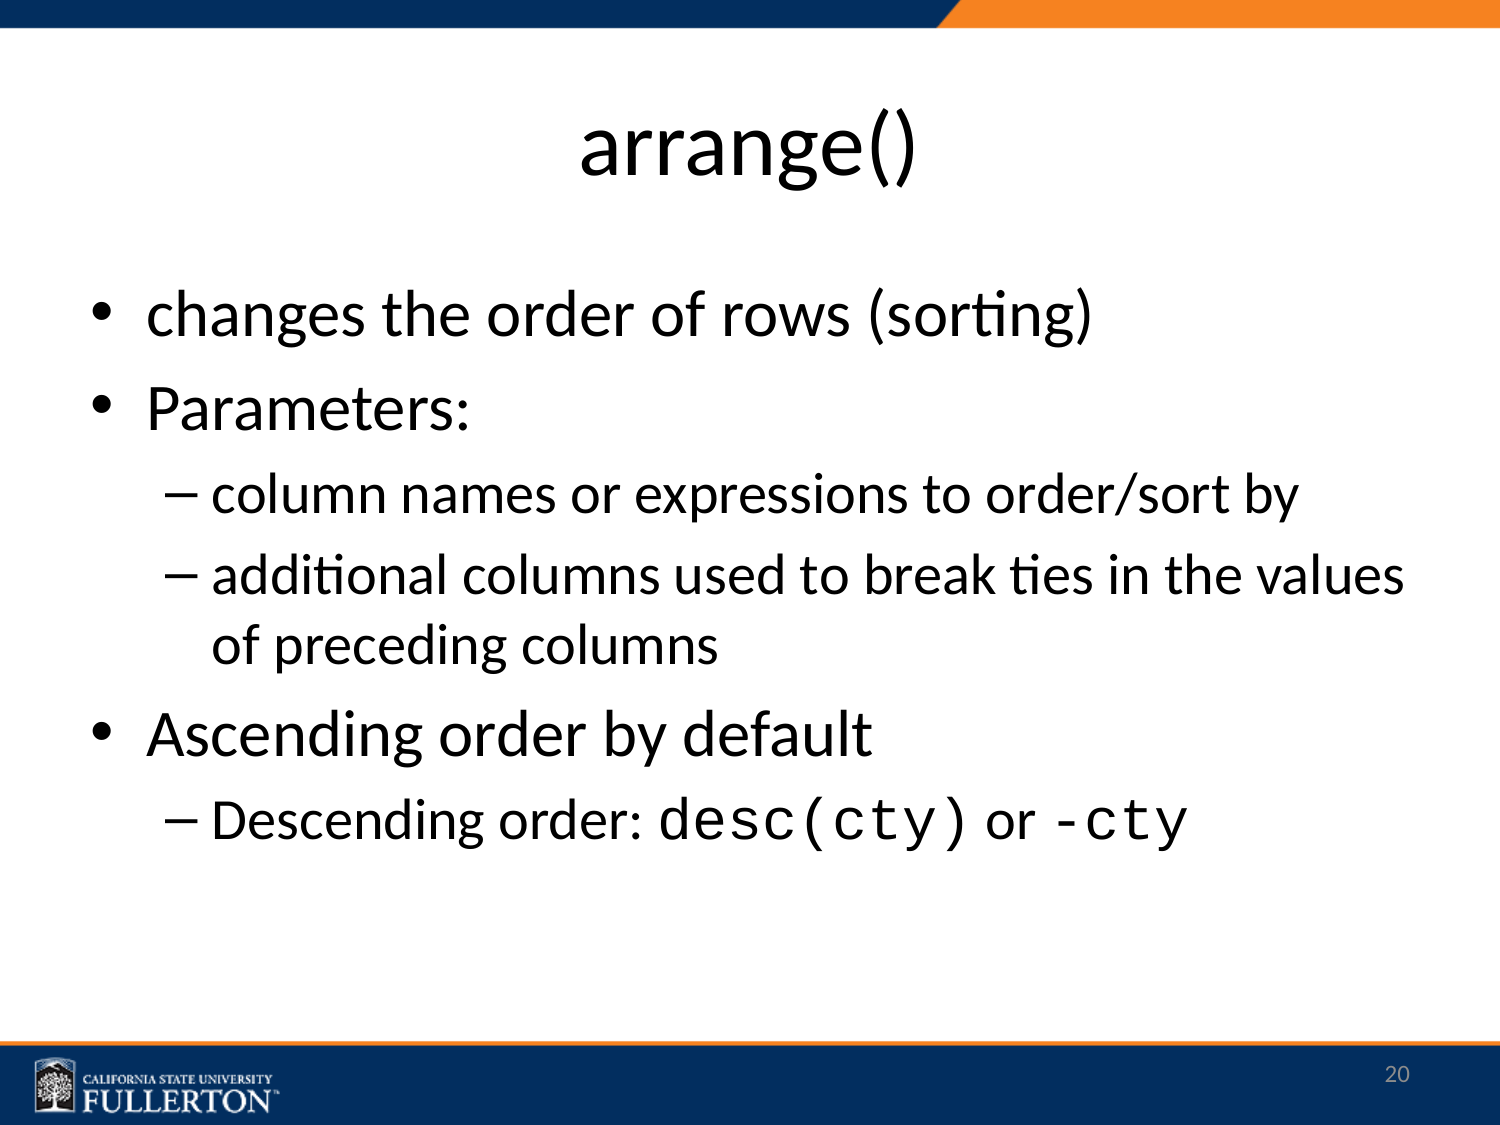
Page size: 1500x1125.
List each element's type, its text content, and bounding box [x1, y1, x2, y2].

slide_number 20 [1074, 1042, 1425, 1103]
picture [0, 0, 1500, 1125]
list changes the order of rows (sorting) Parameters: column names or expressions to order/sort by additional columns used to break ties in the values of preceding columns Ascending order by default Descending order: desc(cty) or -cty [75, 262, 1425, 1005]
title arrange() [75, 45, 1425, 233]
